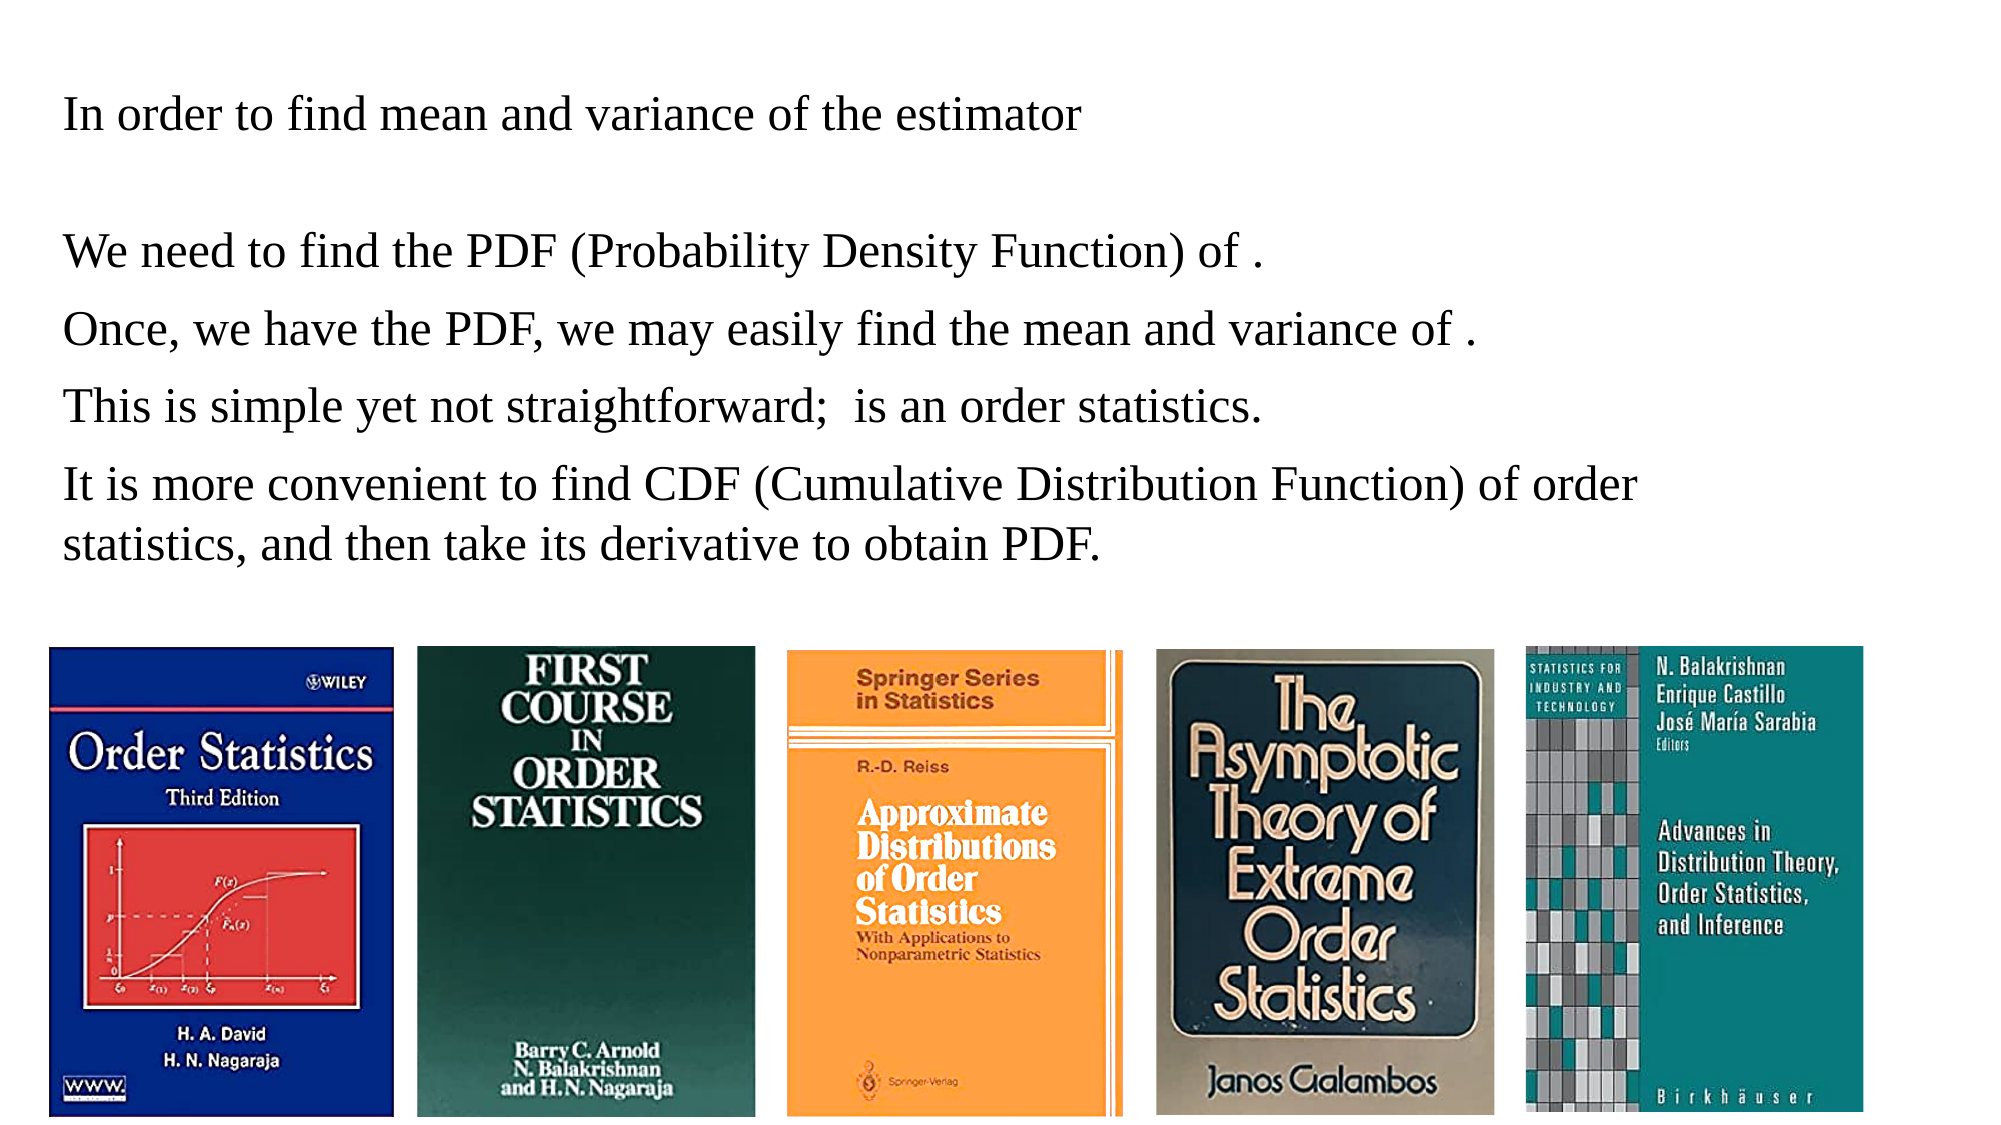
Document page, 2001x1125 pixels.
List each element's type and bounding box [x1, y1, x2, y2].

picture [47, 646, 395, 1117]
picture [417, 646, 756, 1117]
picture [786, 646, 1864, 1117]
